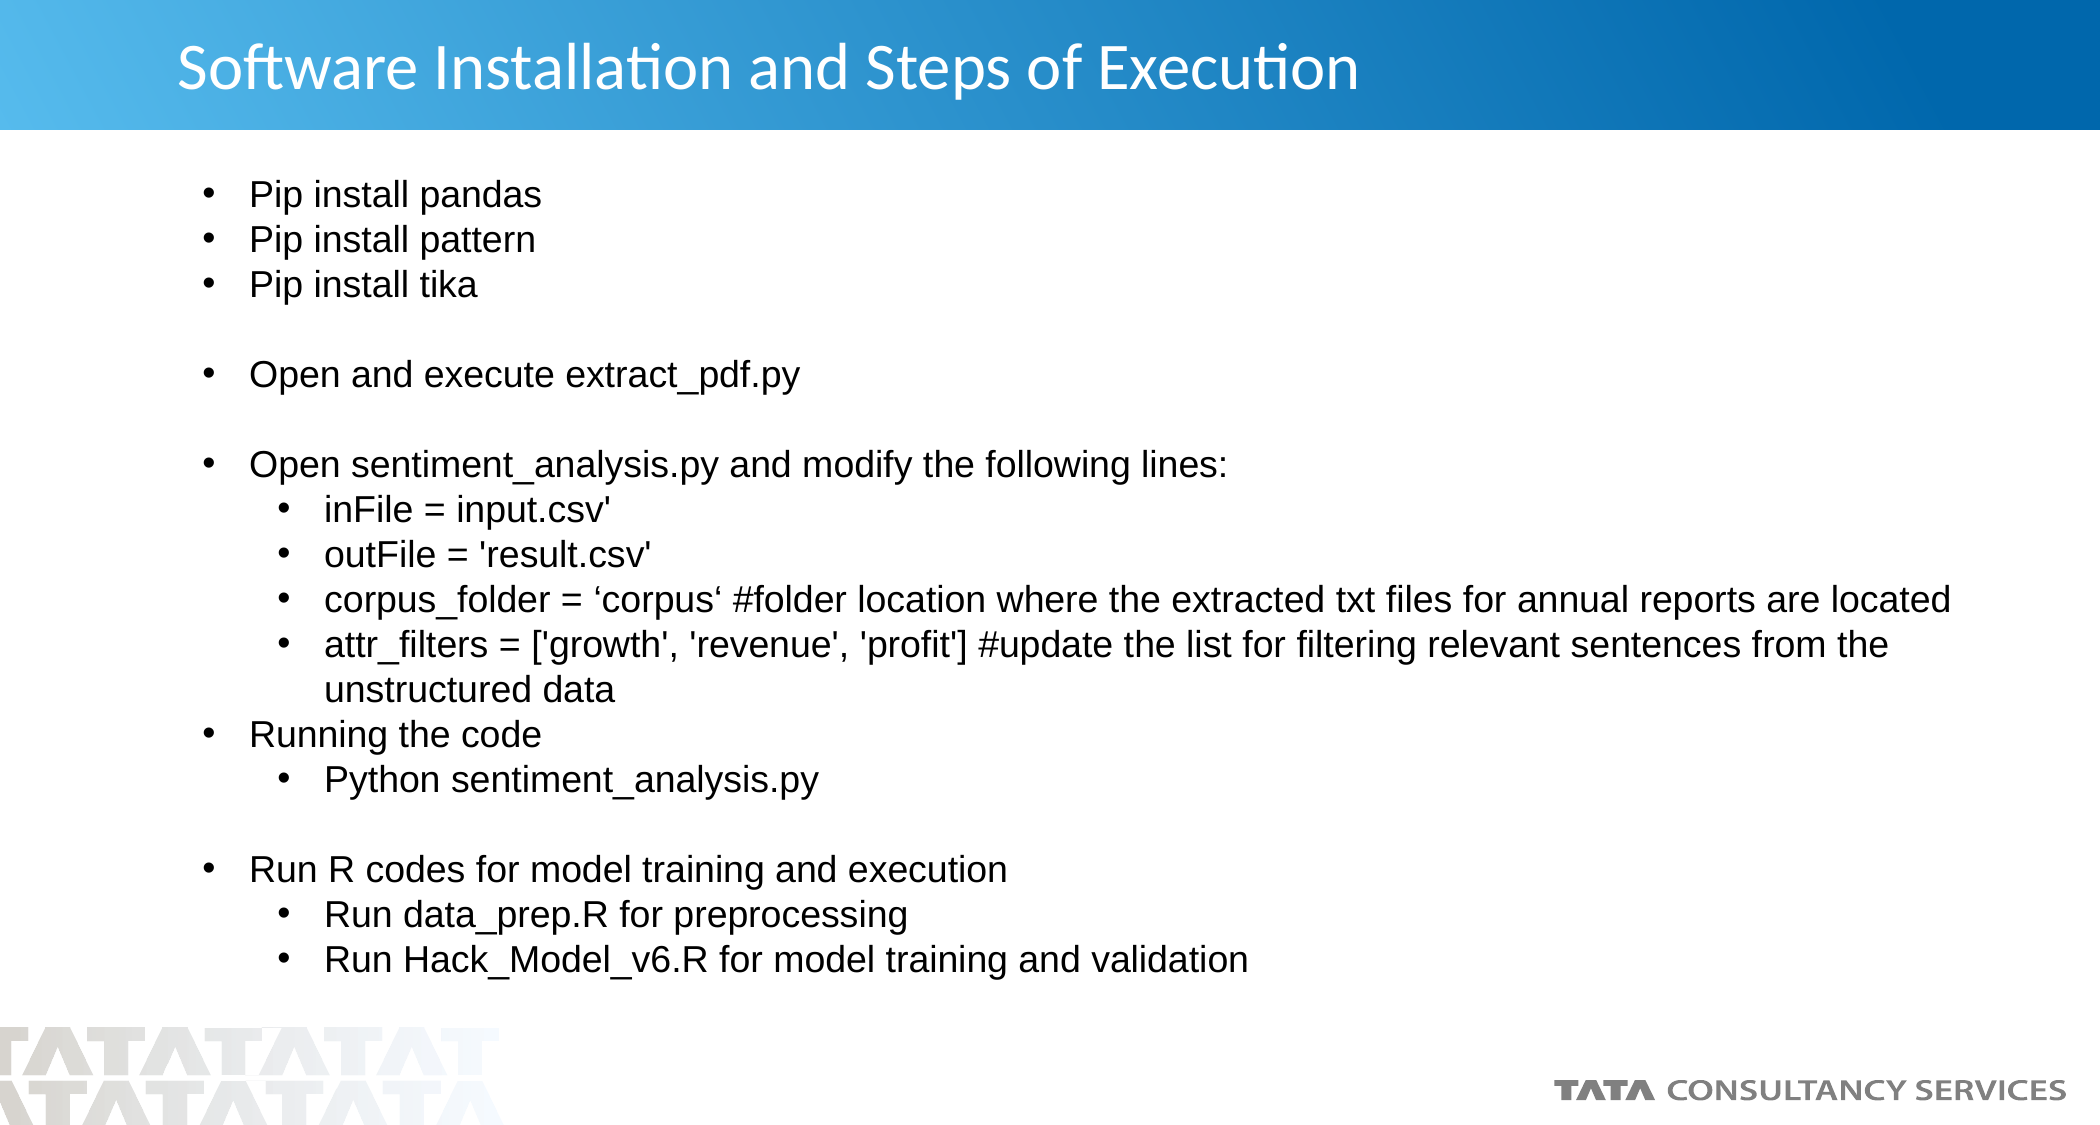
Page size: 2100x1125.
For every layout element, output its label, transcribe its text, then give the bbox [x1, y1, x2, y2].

text_box Pip install pandas Pip install pattern Pip install tika Open and execute extract_pdf.py Open sentiment_analysis.py and modify the following lines: inFile = input.csv' outFile = 'result.csv' corpus_folder = ‘corpus‘ #folder location where the extracted txt files for annual reports are located attr_filters = ['growth', 'revenue', 'profit'] #update the list for filtering relevant sentences from the unstructured data Running the code Python sentiment_analysis.py Run R codes for model training and execution Run data_prep.R for preprocessing Run Hack_Model_v6.R for model training and validation [187, 162, 1988, 988]
title Software Installation and Steps of Execution [162, 0, 2100, 125]
